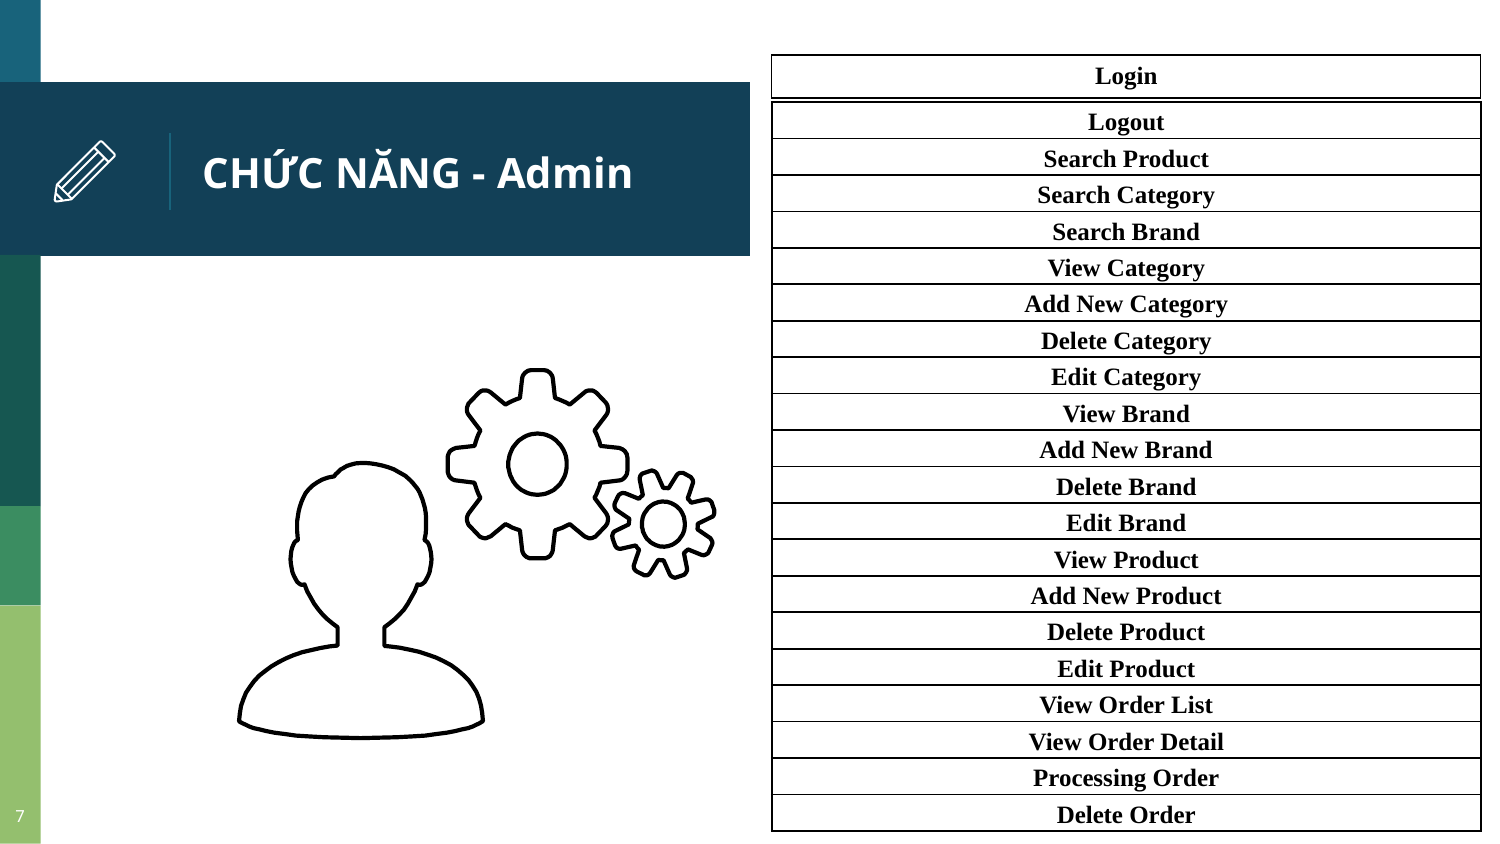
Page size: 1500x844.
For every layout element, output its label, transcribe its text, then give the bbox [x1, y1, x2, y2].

table_cell View Product [773, 540, 1480, 575]
table_cell Add New Brand [773, 431, 1480, 466]
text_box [447, 369, 715, 578]
table_header Login [772, 56, 1480, 97]
table_cell Add New Product [773, 577, 1480, 611]
table_cell Delete Order [773, 795, 1480, 830]
table_cell Search Category [773, 176, 1480, 211]
table_cell Search Product [773, 139, 1480, 174]
title CHỨC NĂNG - Admin [187, 87, 715, 256]
table_cell Edit Category [773, 358, 1480, 393]
table_cell View Brand [773, 394, 1480, 429]
table_cell View Category [773, 249, 1480, 283]
table_cell View Order Detail [773, 722, 1480, 757]
text_box [236, 460, 486, 741]
table_cell Delete Category [773, 322, 1480, 356]
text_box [54, 141, 116, 202]
table_cell Search Brand [773, 212, 1480, 247]
table_cell View Order List [773, 686, 1480, 721]
table_cell Edit Product [773, 650, 1480, 684]
table_cell Edit Brand [773, 504, 1480, 538]
table_cell Add New Category [773, 285, 1480, 320]
slide_number 7 [0, 790, 49, 844]
table_cell Delete Product [773, 613, 1480, 648]
table_cell Processing Order [773, 759, 1480, 794]
table_header Logout [773, 103, 1480, 138]
table_cell Delete Brand [773, 467, 1480, 502]
